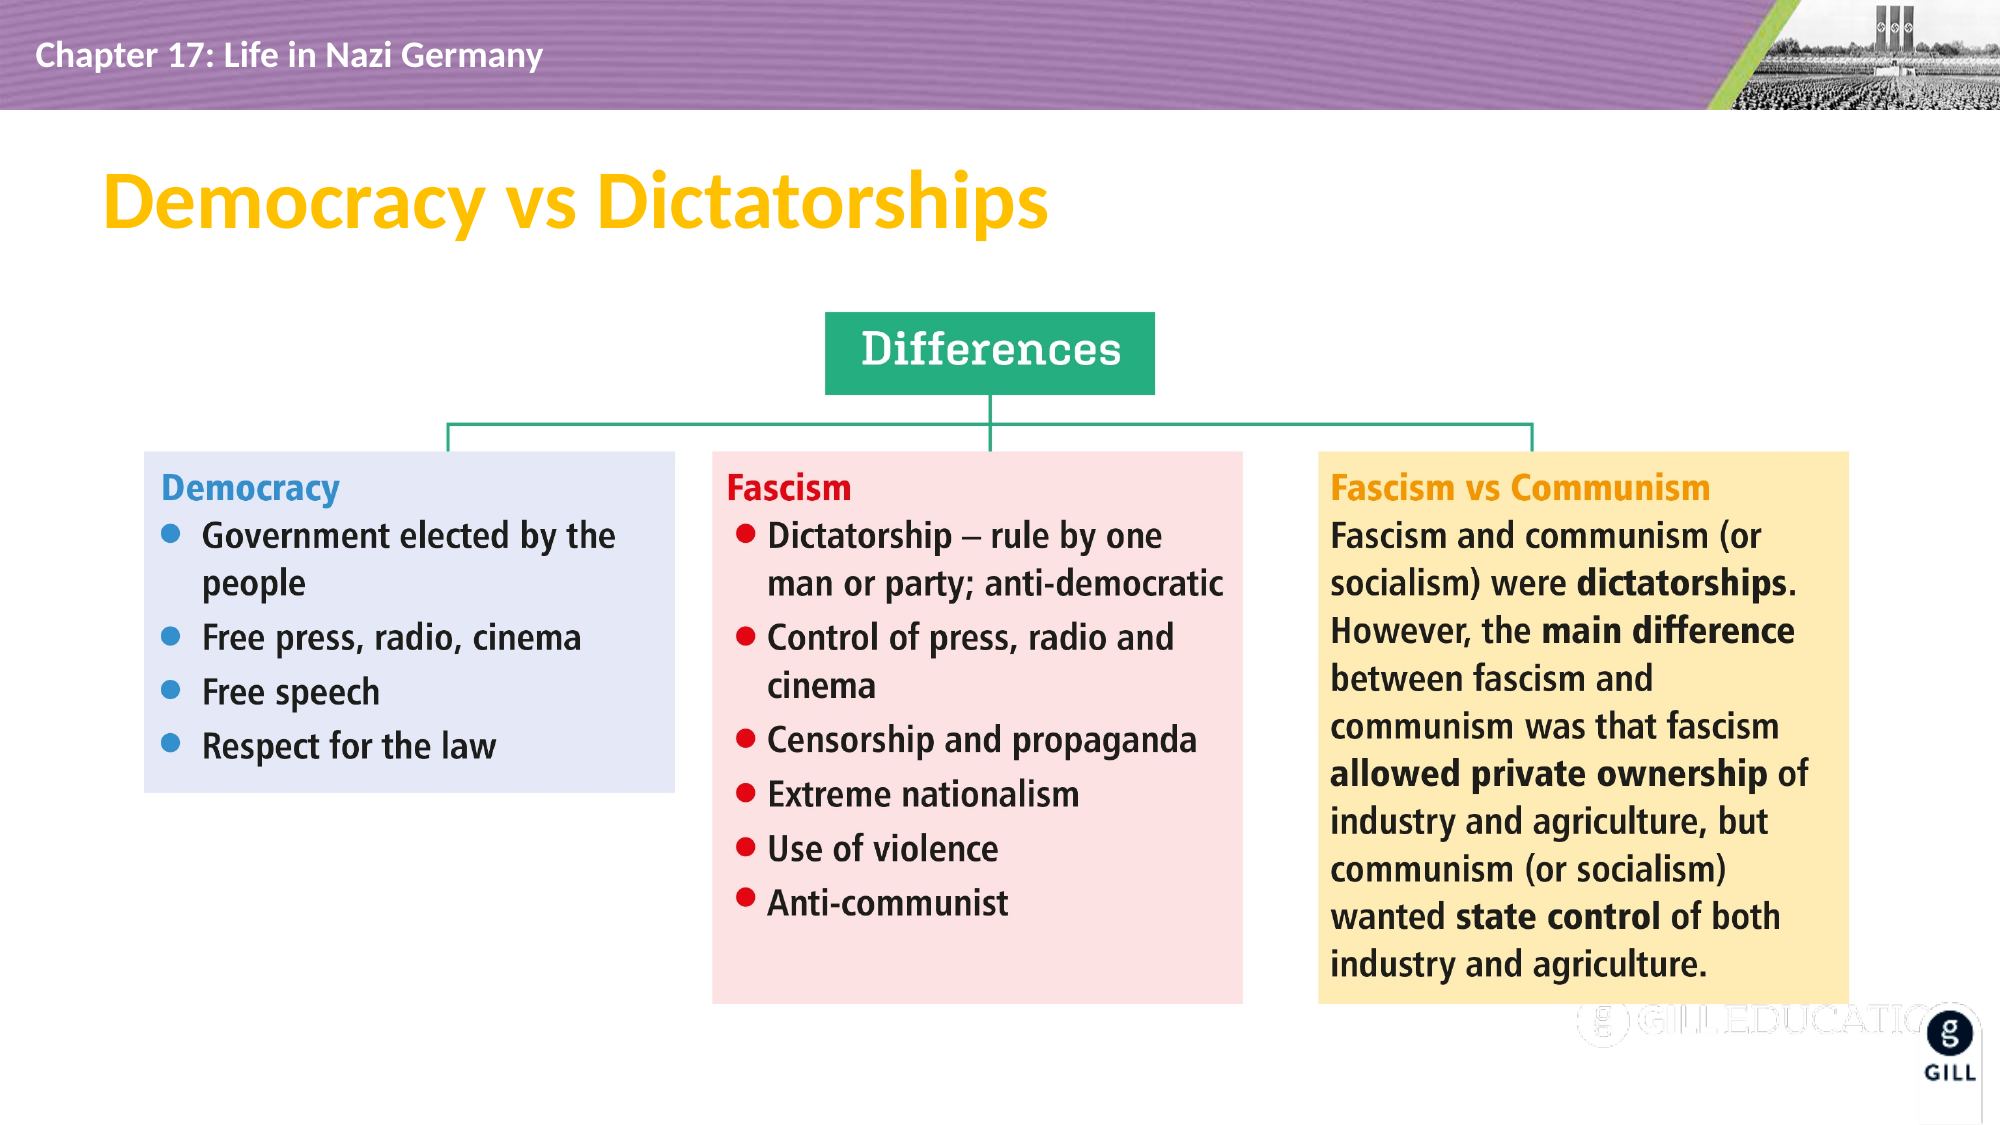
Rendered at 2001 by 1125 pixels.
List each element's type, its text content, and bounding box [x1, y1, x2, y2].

picture [0, 0, 2000, 110]
picture [144, 310, 2001, 1125]
text_box Democracy vs Dictatorships [87, 138, 2000, 253]
